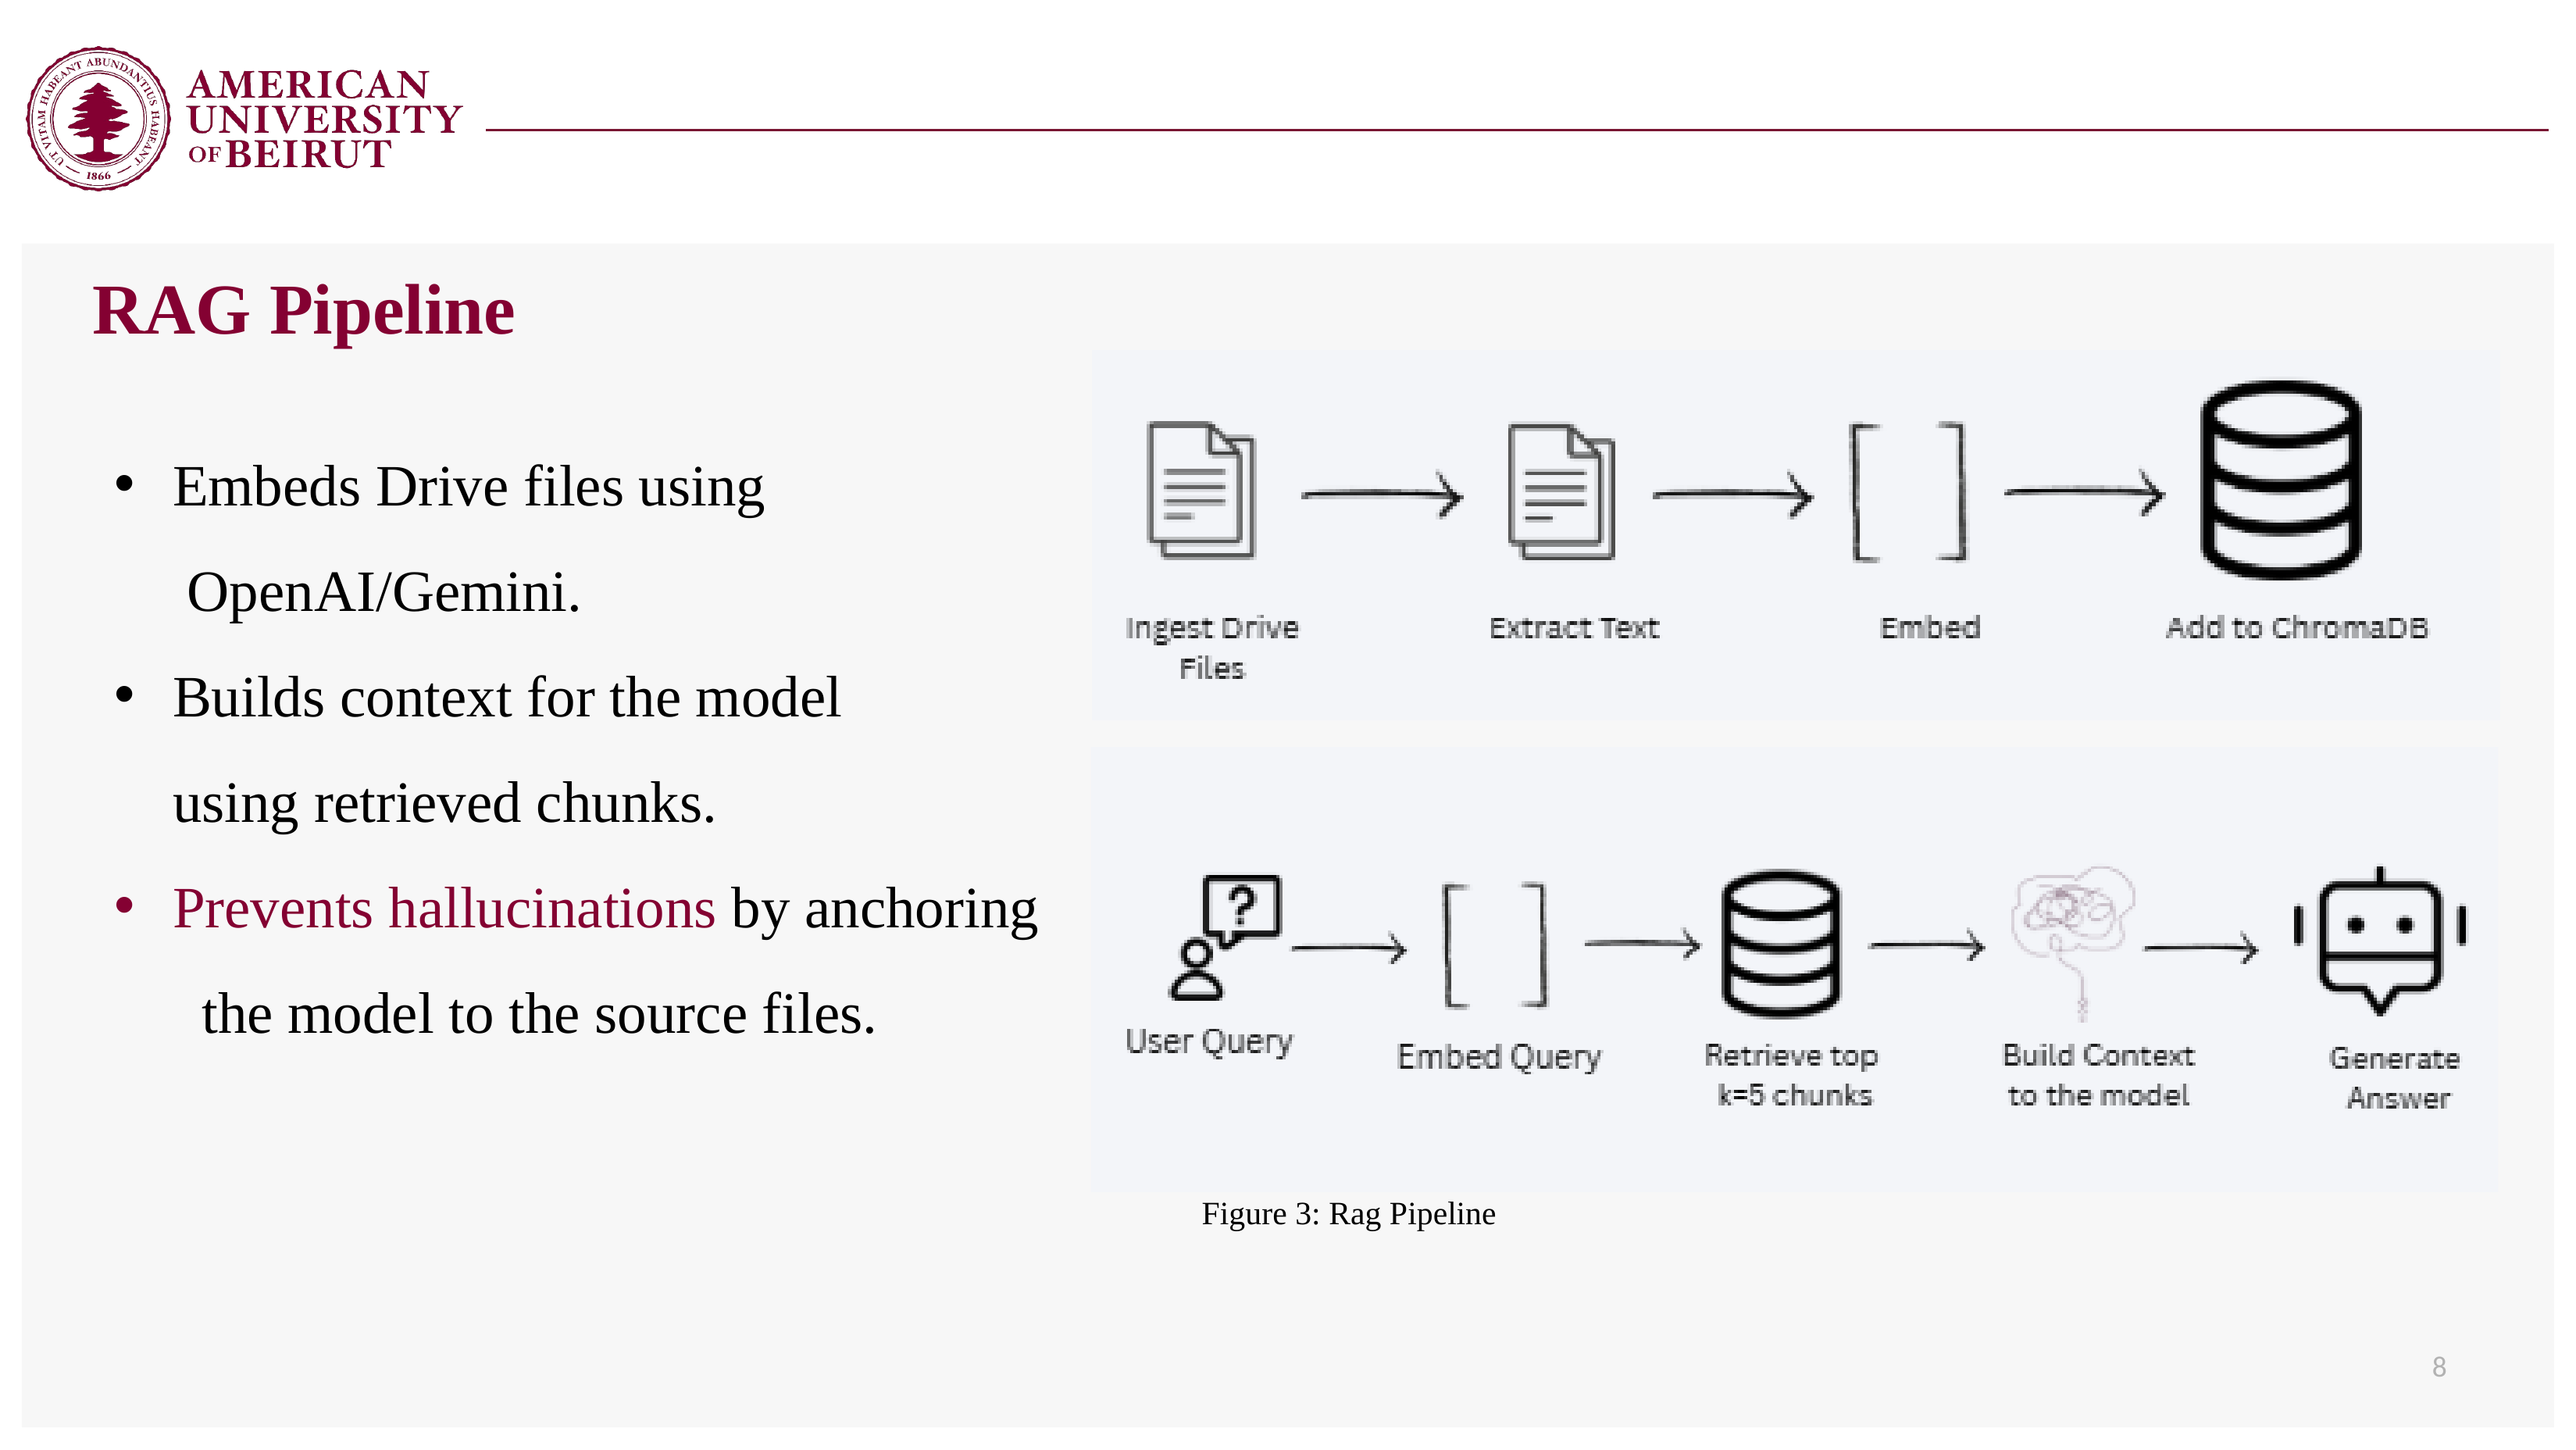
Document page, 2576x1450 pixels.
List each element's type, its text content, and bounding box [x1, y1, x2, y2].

picture [1090, 746, 2499, 1192]
slide_number 8 [1854, 1348, 2447, 1421]
text_box Embeds Drive files using OpenAI/Gemini. Builds context for the model using retrieved chunks. Prevents hallucinations by anchoring the model to the source files. [102, 405, 1200, 1156]
picture [1092, 350, 2500, 721]
picture [26, 46, 463, 191]
title RAG Pipeline [91, 259, 2020, 505]
text_box Figure 3: Rag Pipeline [1190, 1201, 2019, 1238]
